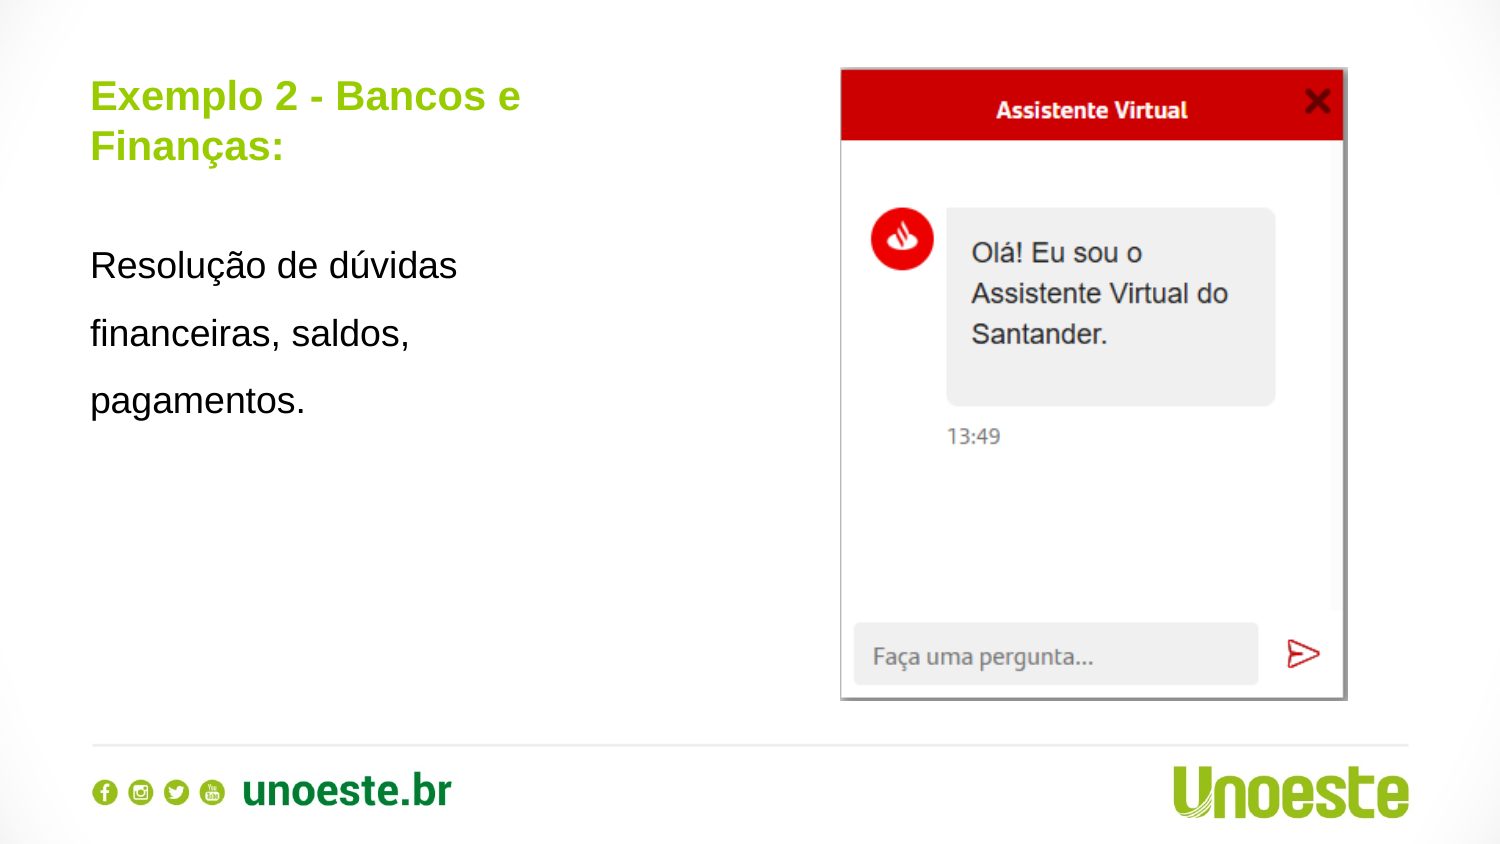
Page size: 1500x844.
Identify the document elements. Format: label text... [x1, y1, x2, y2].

picture [0, 0, 1500, 844]
list Resolução de dúvidas financeiras, saldos, pagamentos. [75, 210, 569, 694]
title Exemplo 2 - Bancos e Finanças: [75, 33, 587, 177]
